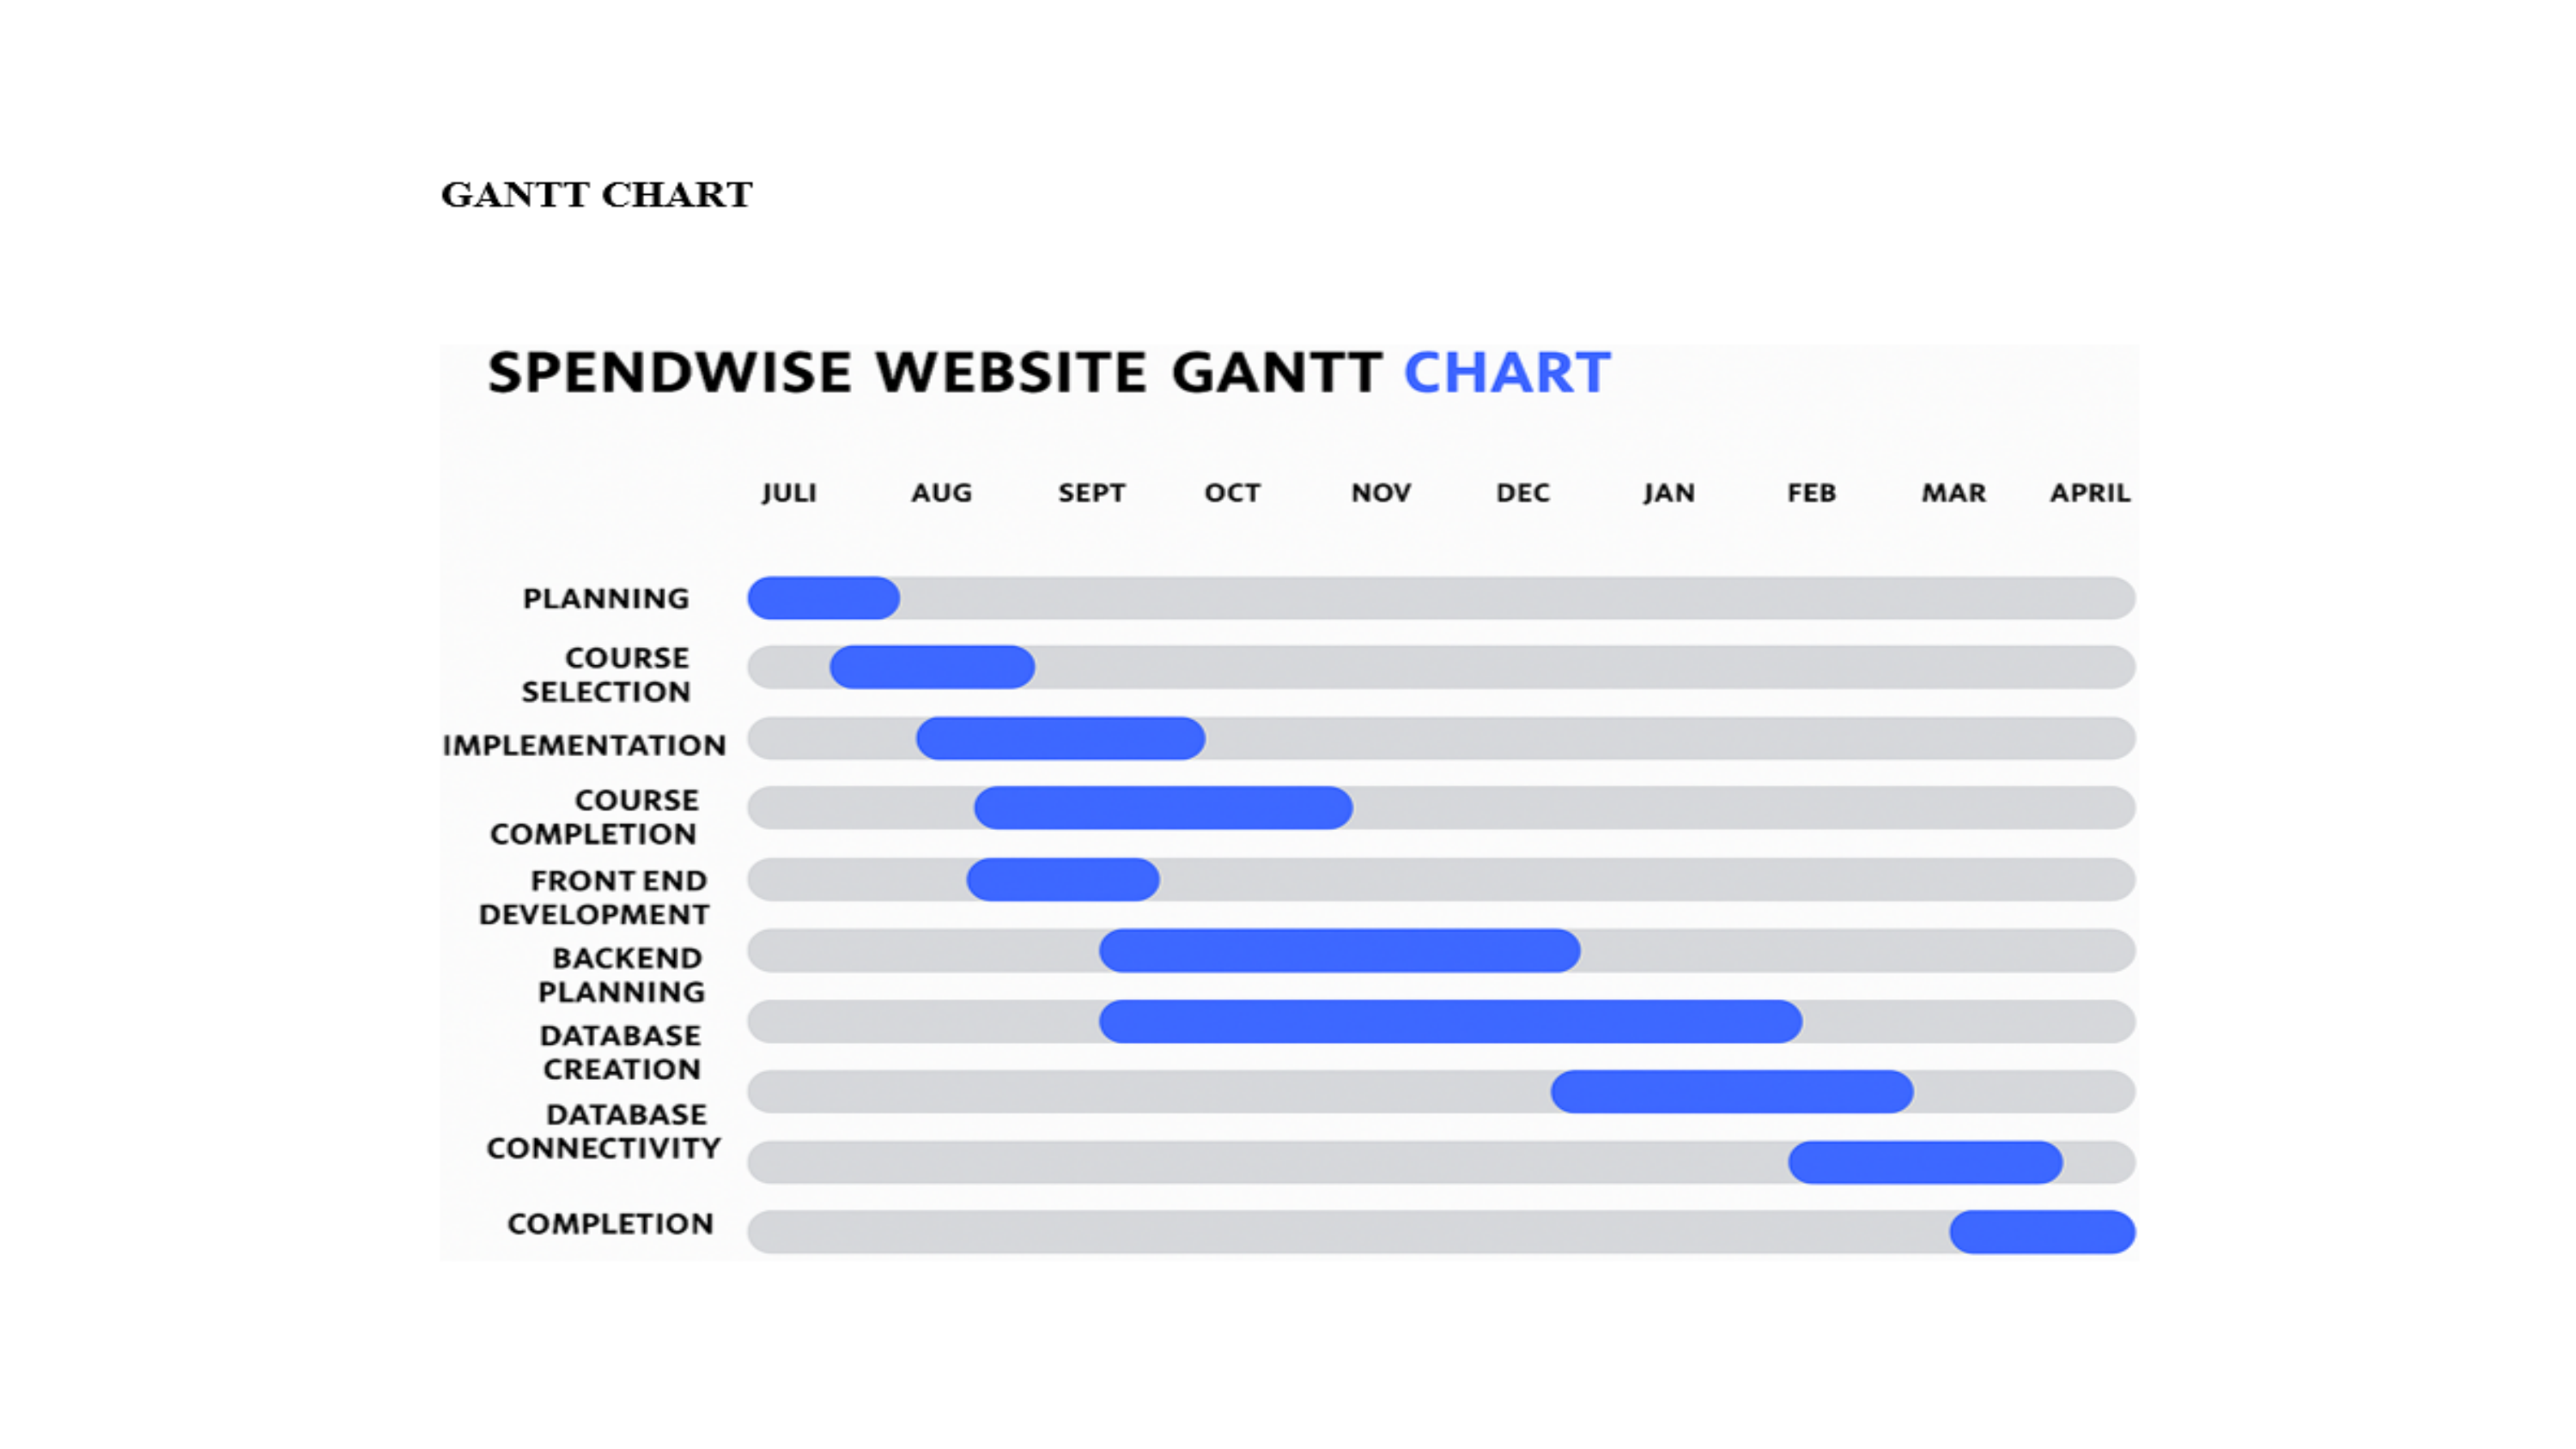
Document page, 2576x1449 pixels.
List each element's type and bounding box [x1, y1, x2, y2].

picture [278, 101, 2250, 1358]
